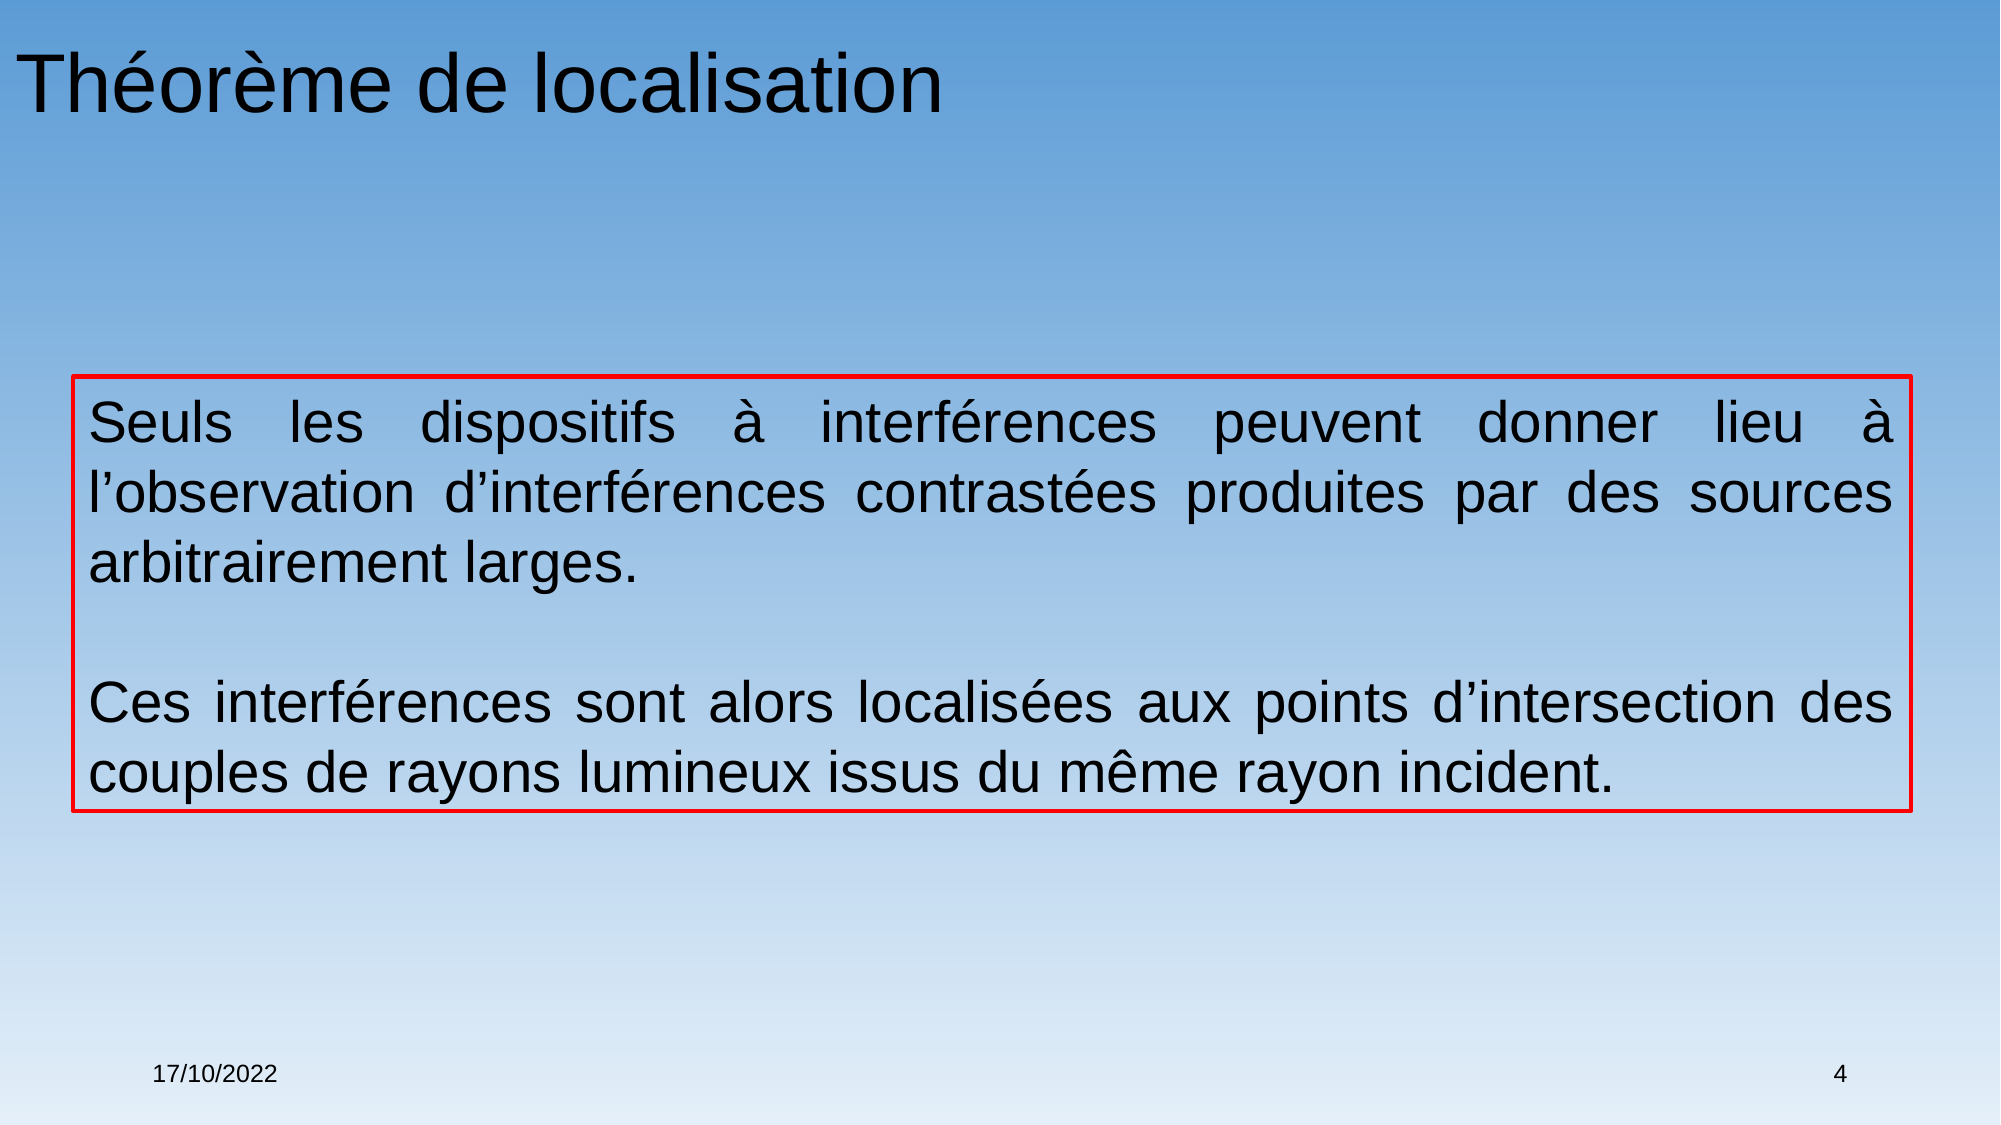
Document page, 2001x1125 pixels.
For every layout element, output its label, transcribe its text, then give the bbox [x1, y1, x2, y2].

text_box Seuls les dispositifs à interférences peuvent donner lieu à l’observation d’interférences contrastées produites par des sources arbitrairement larges. Ces interférences sont alors localisées aux points d’intersection des couples de rayons lumineux issus du même rayon incident. [73, 376, 1911, 812]
slide_number 4 [1412, 1042, 1863, 1103]
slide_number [137, 1042, 588, 1103]
title Théorème de localisation [0, 0, 2000, 195]
